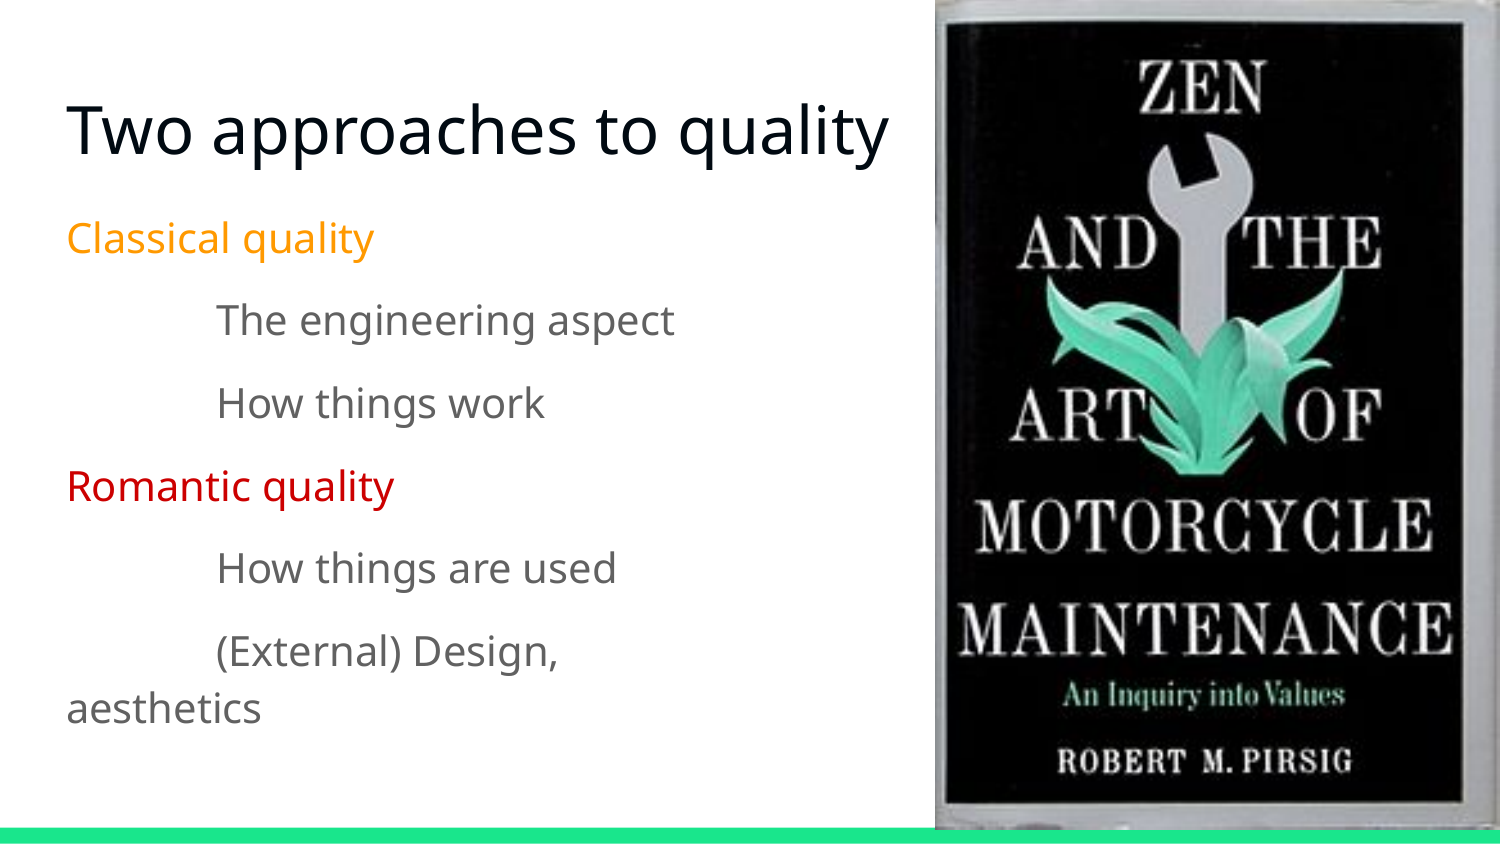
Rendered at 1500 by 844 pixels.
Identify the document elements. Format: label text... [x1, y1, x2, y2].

picture [934, 0, 1500, 830]
list Classical quality The engineering aspect How things work Romantic quality How things are used (External) Design, aesthetics [51, 189, 708, 750]
title Two approaches to quality [51, 72, 929, 167]
